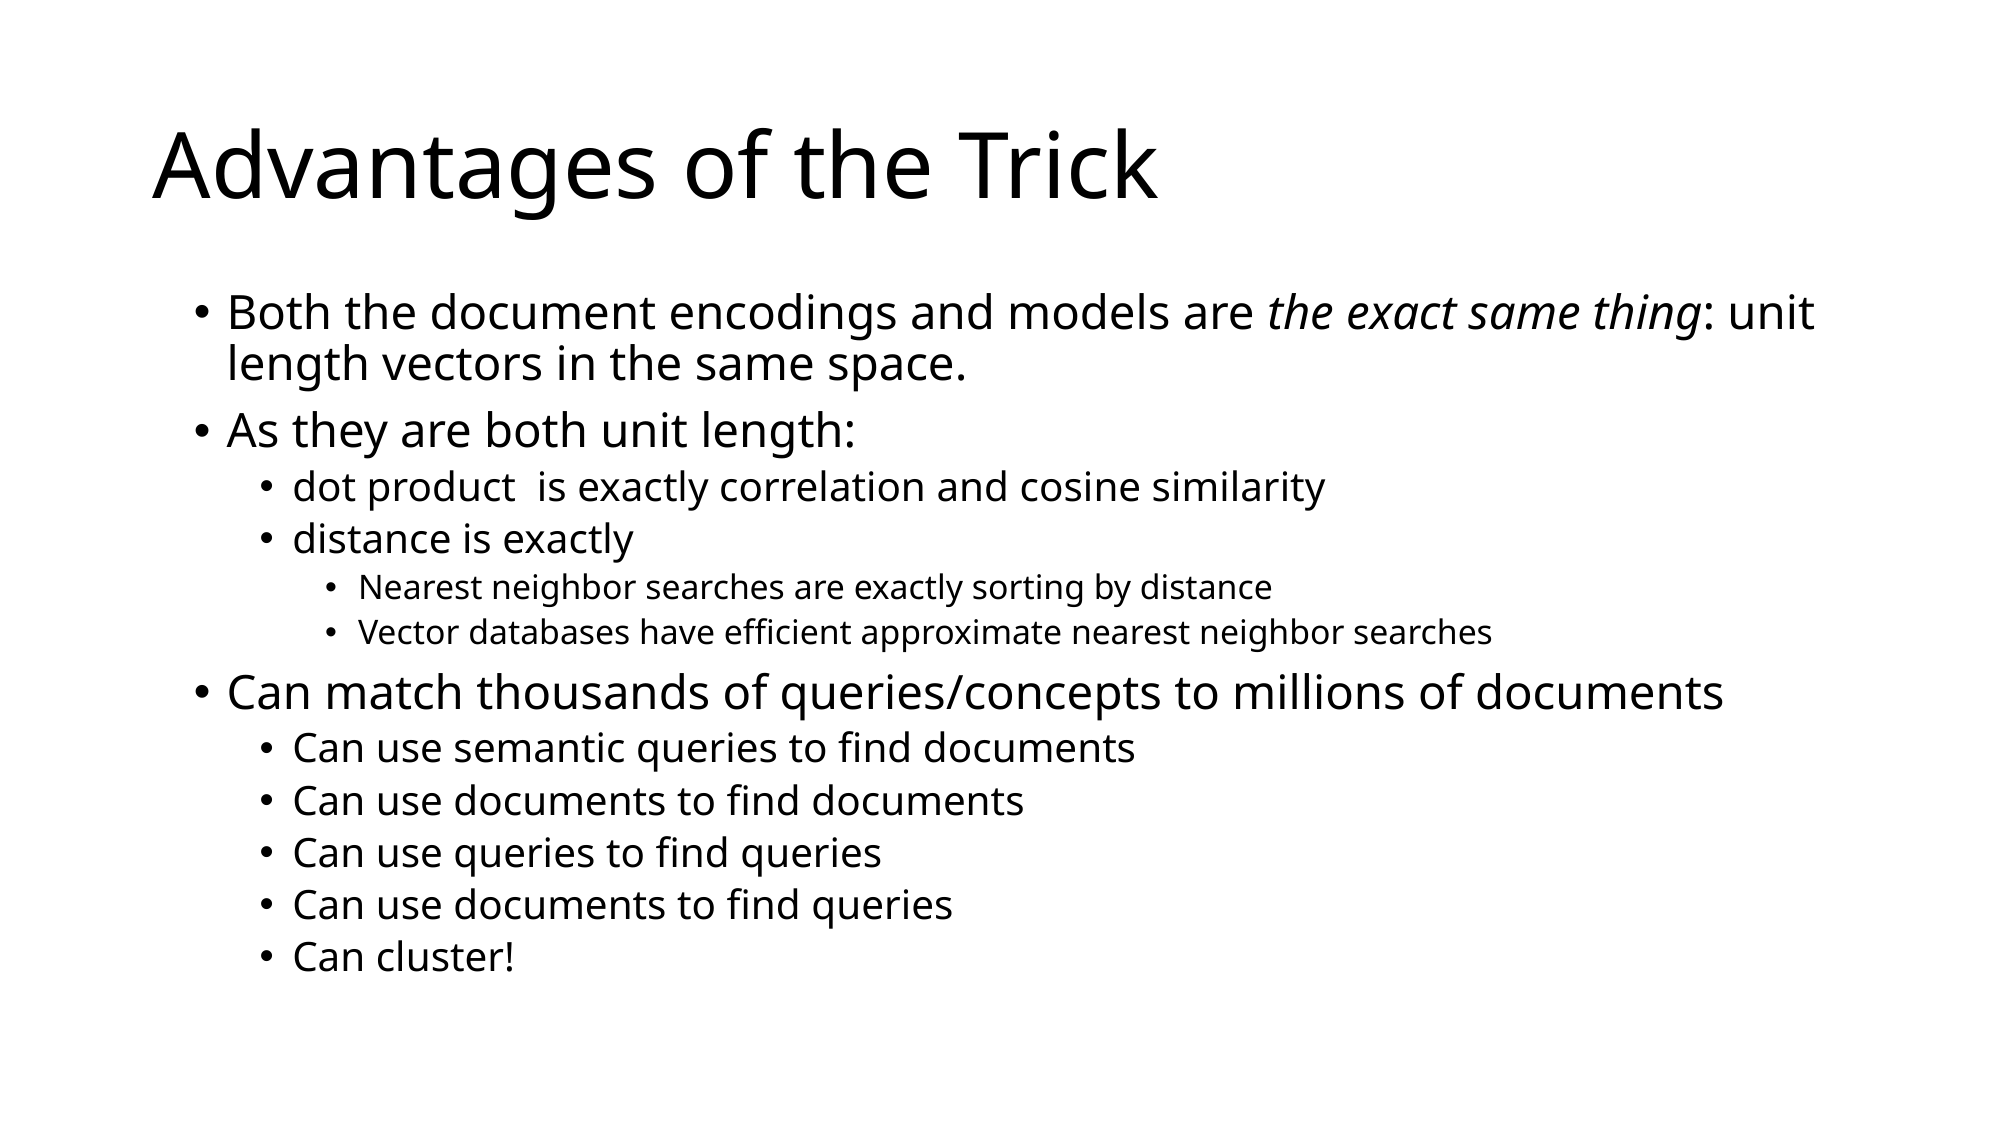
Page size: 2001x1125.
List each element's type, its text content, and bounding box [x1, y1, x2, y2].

title Advantages of the Trick [137, 59, 1863, 278]
